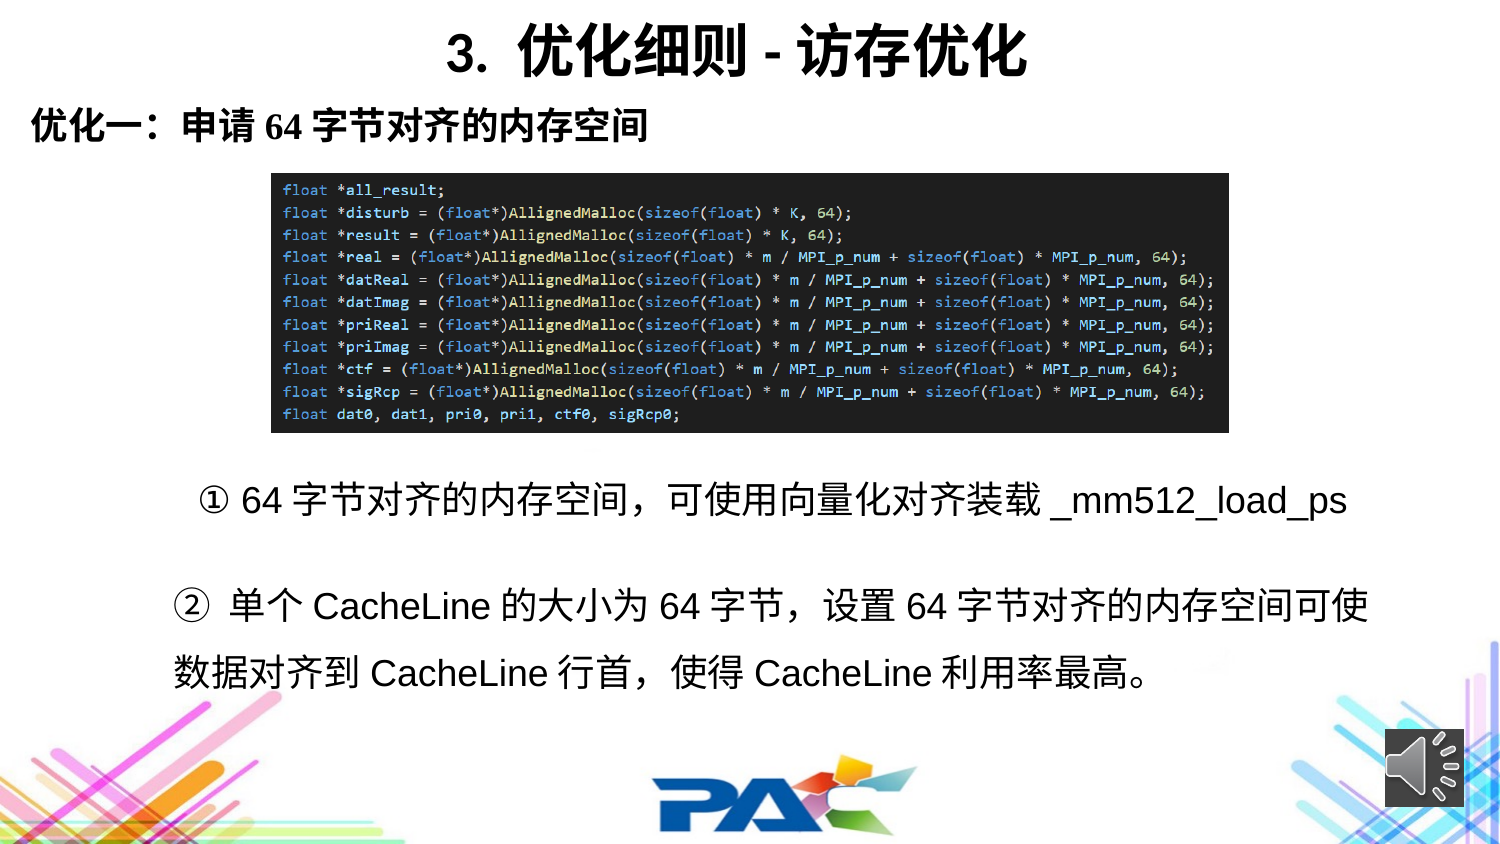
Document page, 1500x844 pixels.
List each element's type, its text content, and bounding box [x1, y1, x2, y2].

text_box ② 单个CacheLine的大小为64字节，设置64字节对齐的内存空间可使 数据对齐到CacheLine行首，使得CacheLine利用率最高。 [158, 551, 1384, 702]
text_box 优化一：申请64字节对齐的内存空间 [16, 94, 664, 155]
text_box ① 64字节对齐的内存空间，可使用向量化对齐装载_mm512_load_ps [182, 469, 1363, 529]
picture [0, 0, 1500, 844]
title 3. 优化细则-访存优化 [301, 2, 1173, 95]
